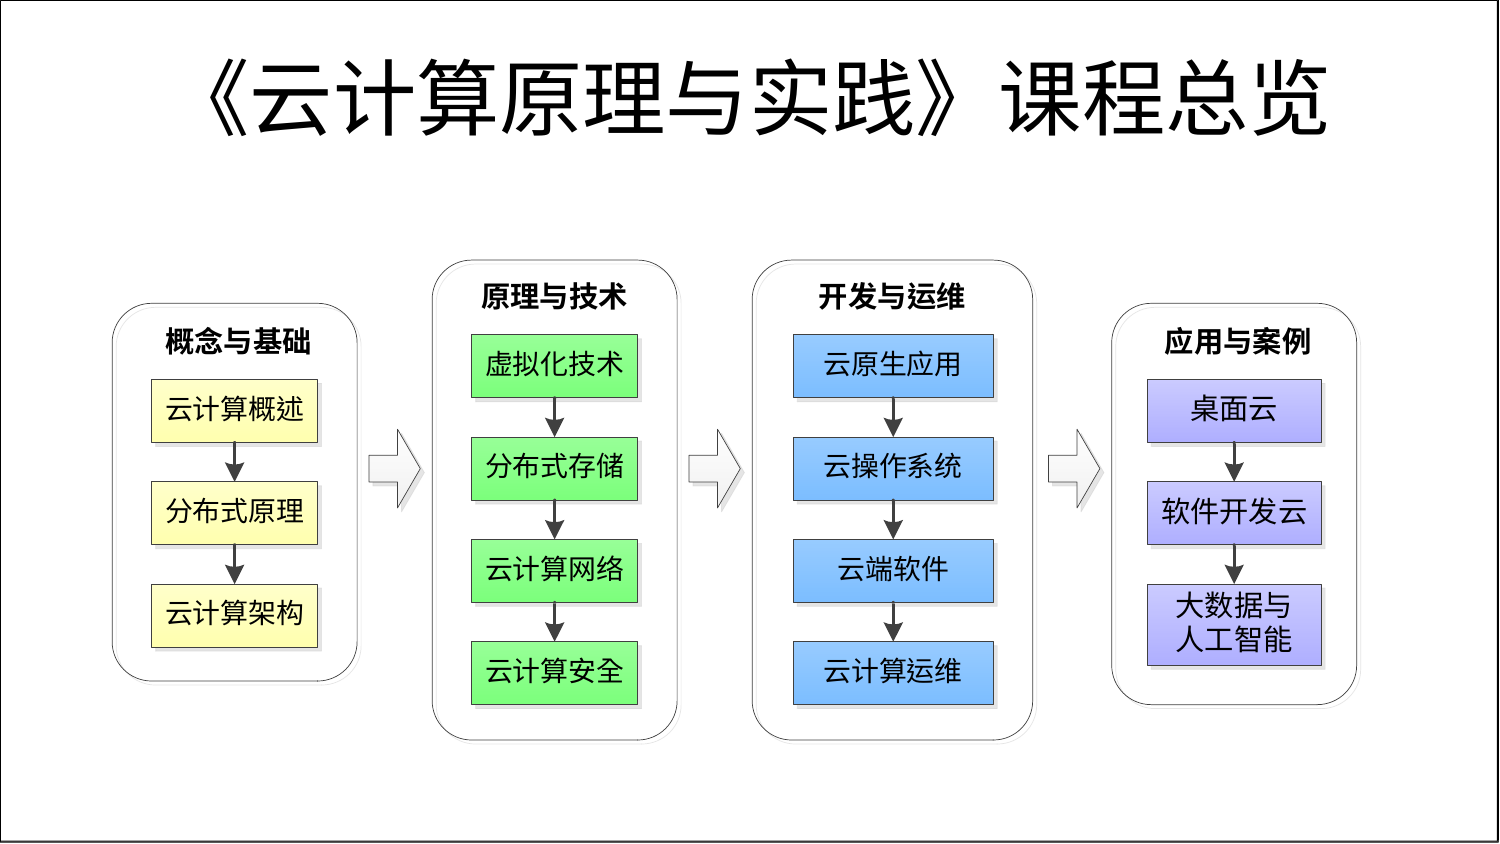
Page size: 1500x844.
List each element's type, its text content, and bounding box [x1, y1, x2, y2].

title 《云计算原理与实践》课程总览 [164, 44, 1336, 188]
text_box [108, 255, 1365, 749]
